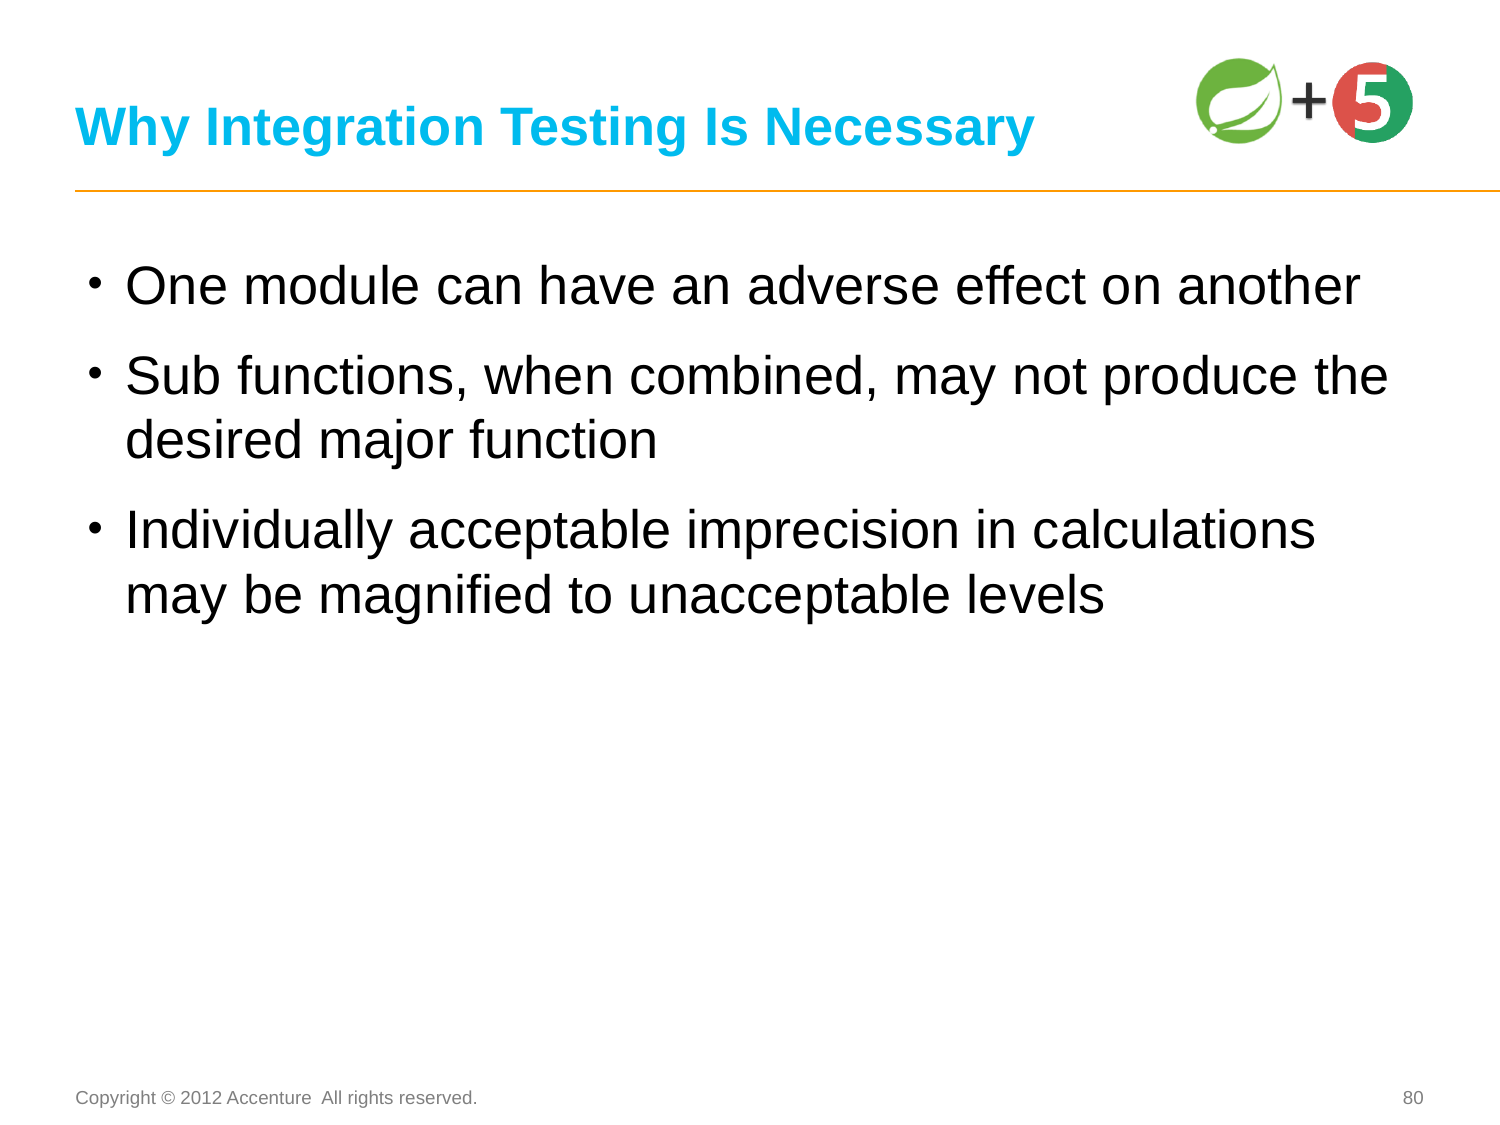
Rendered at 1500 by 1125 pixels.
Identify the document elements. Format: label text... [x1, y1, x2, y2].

title Why Integration Testing Is Necessary [75, 27, 1422, 157]
list One module can have an adverse effect on another Sub functions, when combined, may not produce the desired major function Individually acceptable imprecision in calculations may be magnified to unacceptable levels [87, 249, 1422, 925]
